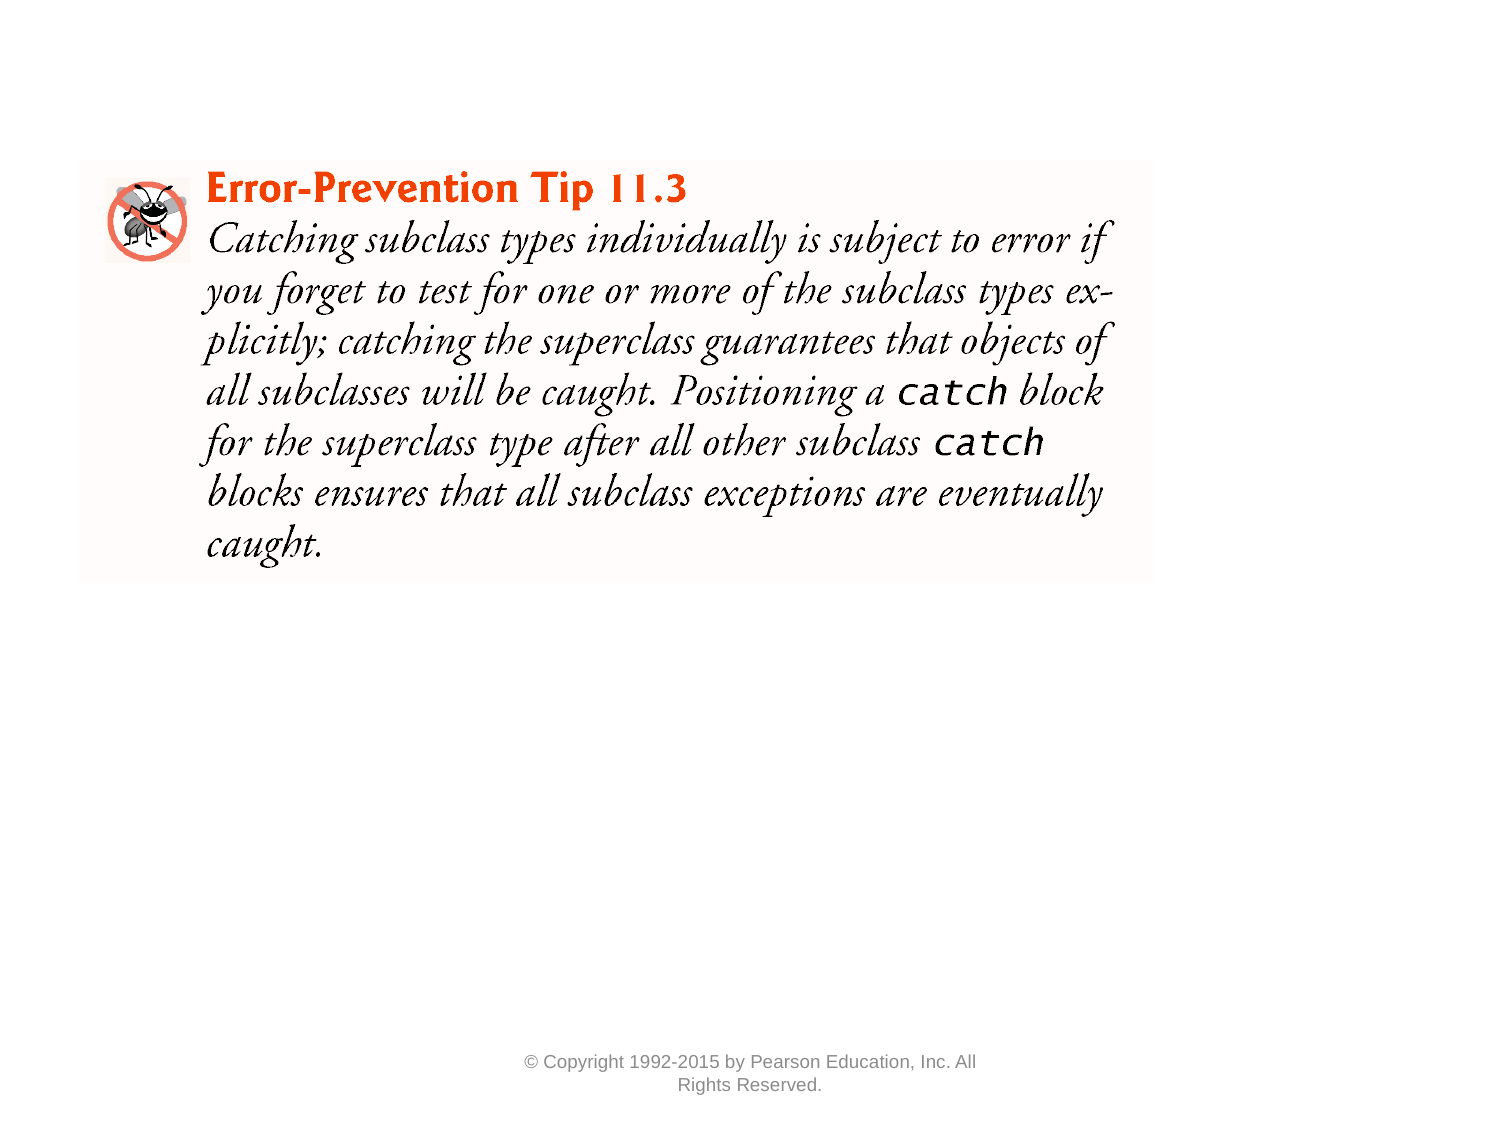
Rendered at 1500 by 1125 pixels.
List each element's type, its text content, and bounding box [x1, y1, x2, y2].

footer © Copyright 1992-2015 by Pearson Education, Inc. All Rights Reserved. [496, 1042, 1004, 1103]
picture [0, 106, 1500, 1018]
